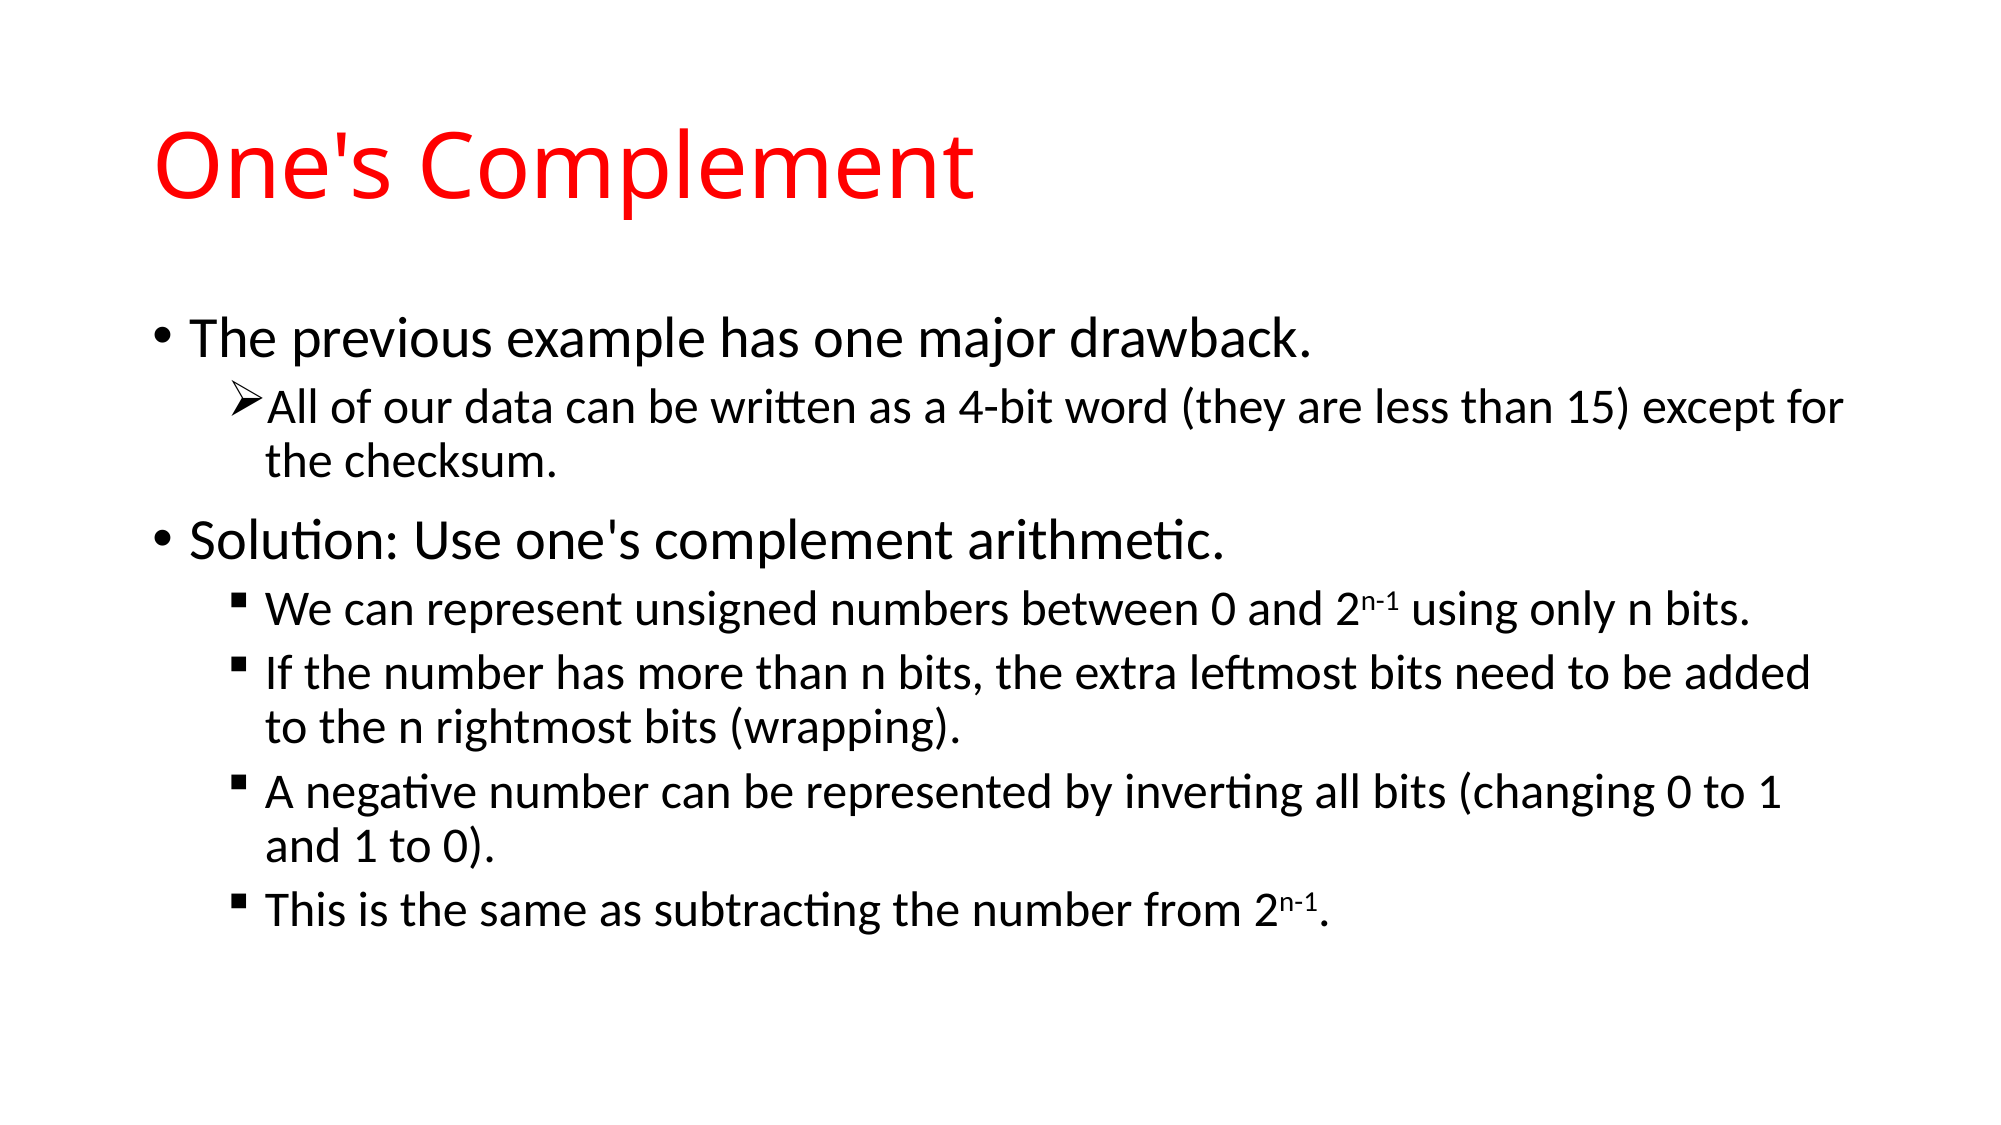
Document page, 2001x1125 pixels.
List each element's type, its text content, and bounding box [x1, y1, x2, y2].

list The previous example has one major drawback. All of our data can be written as a 4-bit word (they are less than 15) except for the checksum. Solution: Use one's complement arithmetic. We can represent unsigned numbers between 0 and 2n-1 using only n bits. If the number has more than n bits, the extra leftmost bits need to be added to the n rightmost bits (wrapping). A negative number can be represented by inverting all bits (changing 0 to 1 and 1 to 0). This is the same as subtracting the number from 2n-1. [137, 299, 1863, 1014]
title One's Complement [137, 59, 1863, 278]
